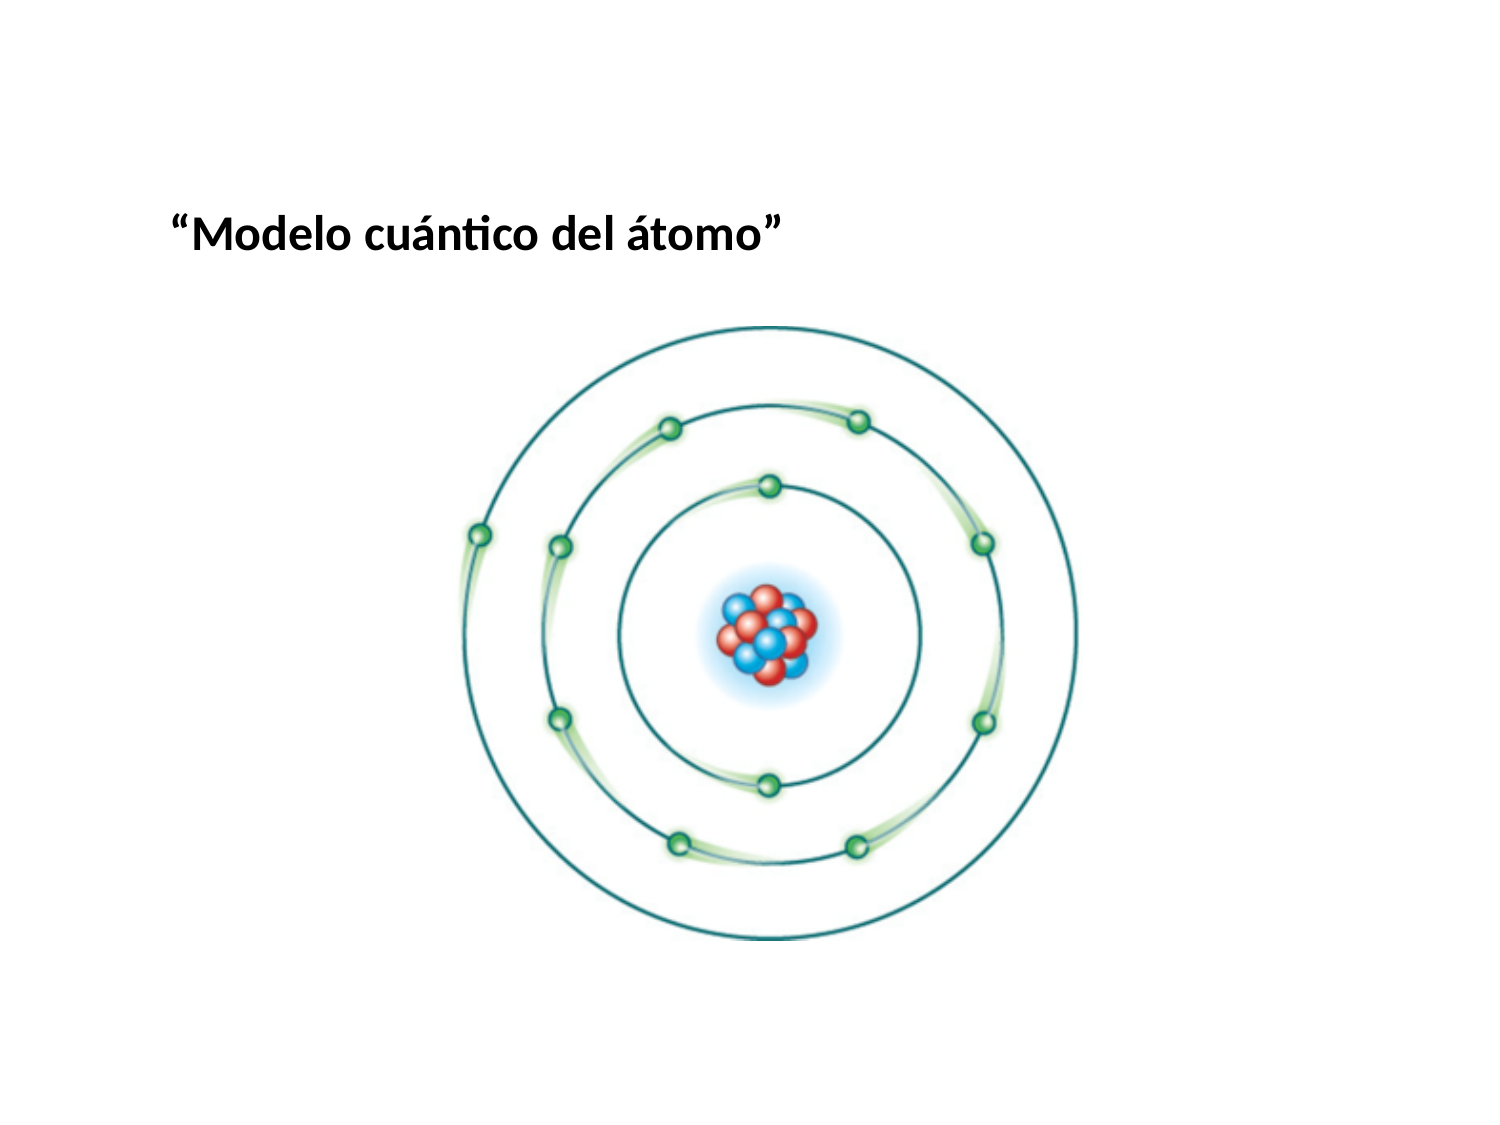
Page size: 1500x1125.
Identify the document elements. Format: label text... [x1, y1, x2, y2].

text_box “Modelo cuántico del átomo” [154, 192, 1500, 268]
picture [454, 326, 1083, 941]
